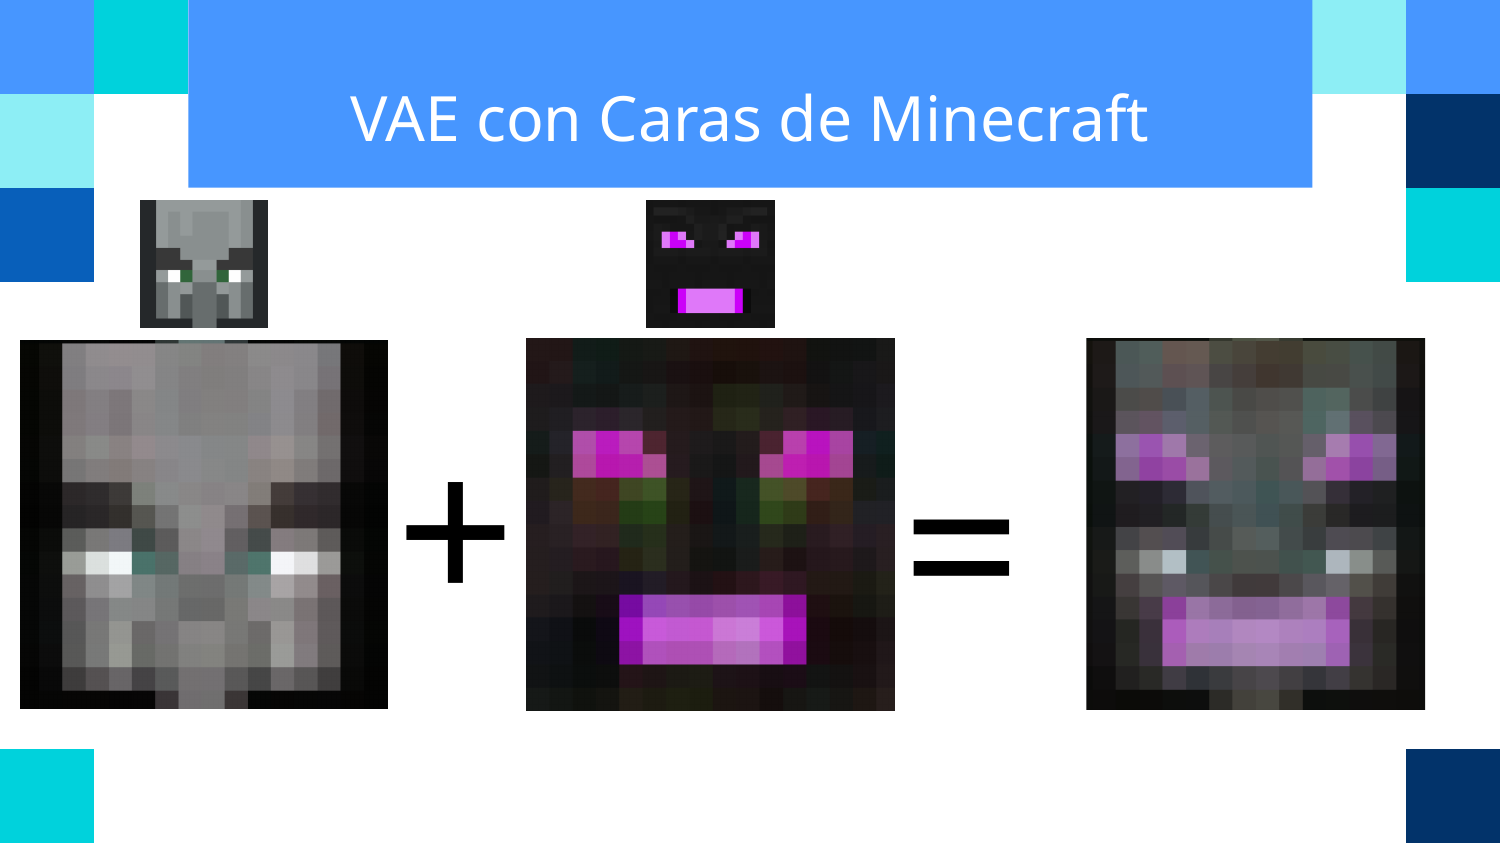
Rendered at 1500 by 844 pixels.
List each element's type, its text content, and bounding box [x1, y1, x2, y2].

picture [140, 200, 268, 328]
picture [20, 340, 389, 710]
title VAE con Caras de Minecraft [188, 0, 1313, 188]
picture [646, 200, 775, 328]
text_box = [900, 398, 1058, 679]
text_box + [394, 383, 521, 664]
picture [1086, 337, 1426, 711]
picture [526, 338, 895, 711]
